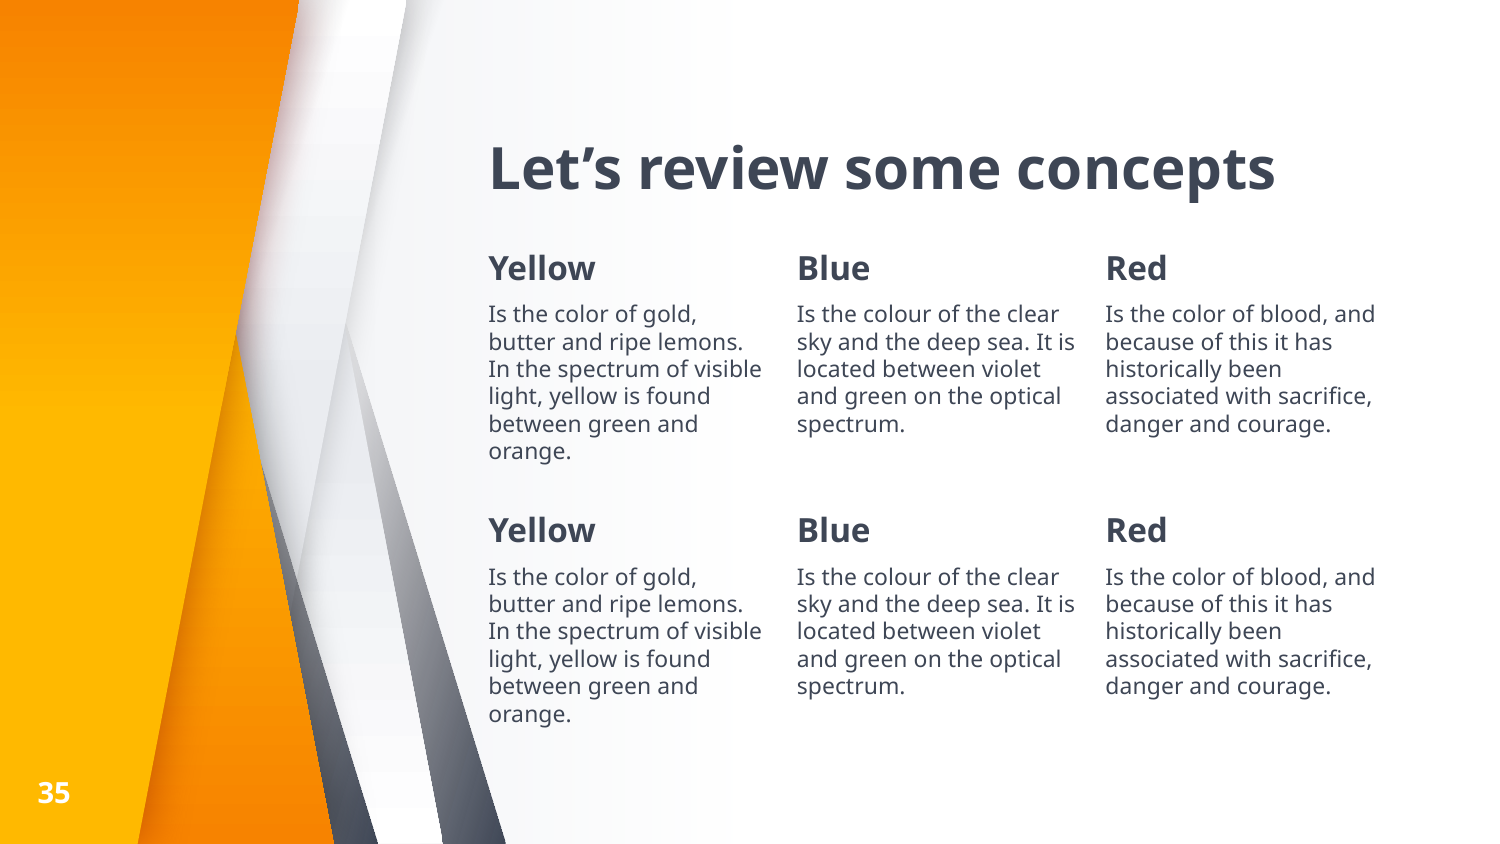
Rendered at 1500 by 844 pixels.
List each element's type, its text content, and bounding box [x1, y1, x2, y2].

text_box Red Is the color of blood, and because of this it has historically been associated with sacrifice, danger and courage. [1105, 509, 1385, 749]
text_box Yellow Is the color of gold, butter and ripe lemons. In the spectrum of visible light, yellow is found between green and orange. [488, 509, 768, 749]
text_box Red Is the color of blood, and because of this it has historically been associated with sacrifice, danger and courage. [1105, 247, 1385, 487]
text_box Yellow Is the color of gold, butter and ripe lemons. In the spectrum of visible light, yellow is found between green and orange. [488, 247, 768, 487]
text_box Blue Is the colour of the clear sky and the deep sea. It is located between violet and green on the optical spectrum. [796, 247, 1076, 487]
text_box Blue Is the colour of the clear sky and the deep sea. It is located between violet and green on the optical spectrum. [796, 509, 1076, 749]
text_box <número> [37, 774, 98, 816]
text_box Let’s review some concepts [488, 137, 1385, 202]
